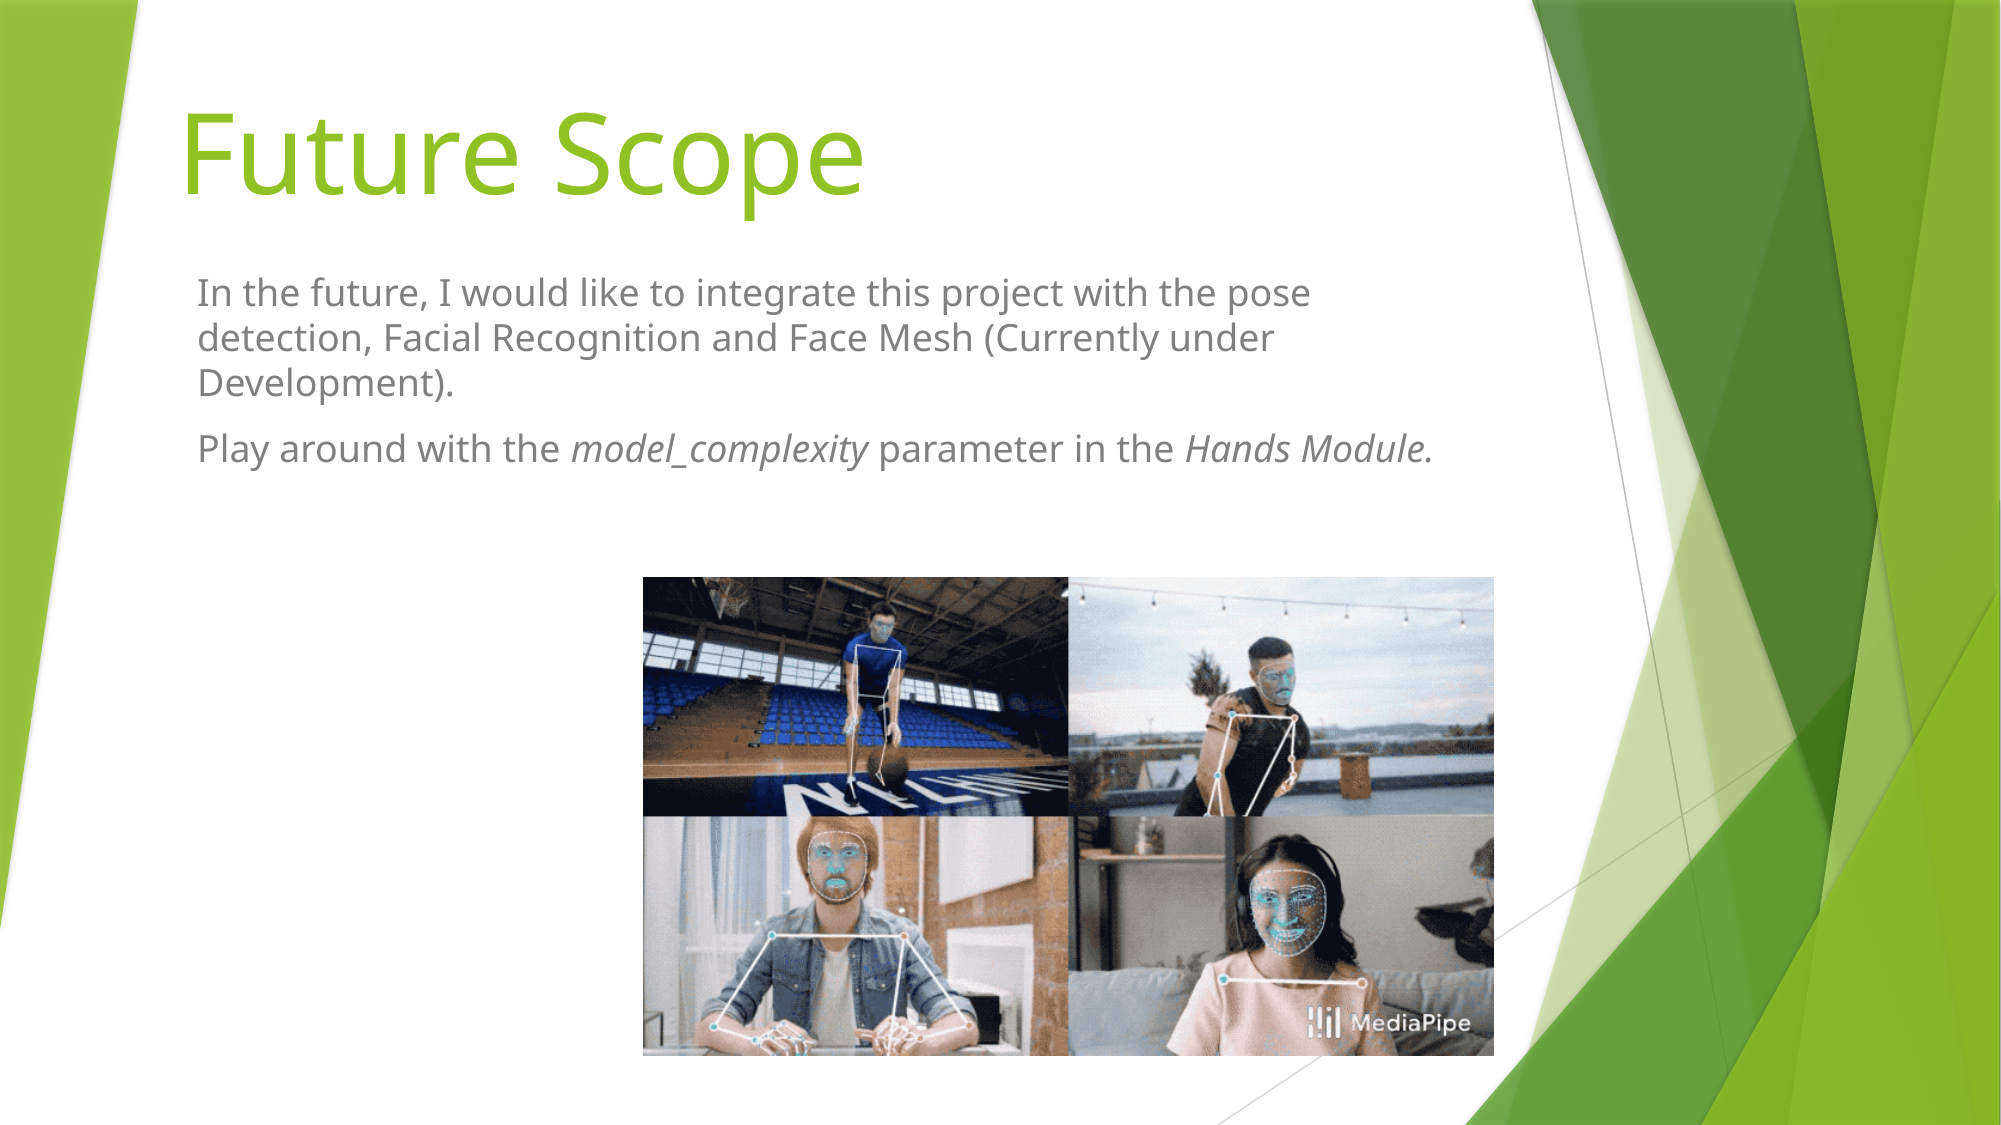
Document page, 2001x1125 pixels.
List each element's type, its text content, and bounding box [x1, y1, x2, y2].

picture [642, 577, 1494, 1056]
subtitle In the future, I would like to integrate this project with the pose detection, Facial Recognition and Face Mesh (Currently under Development). Play around with the model_complexity parameter in the Hands Module. [182, 261, 1457, 480]
title Future Scope [162, 65, 1437, 225]
